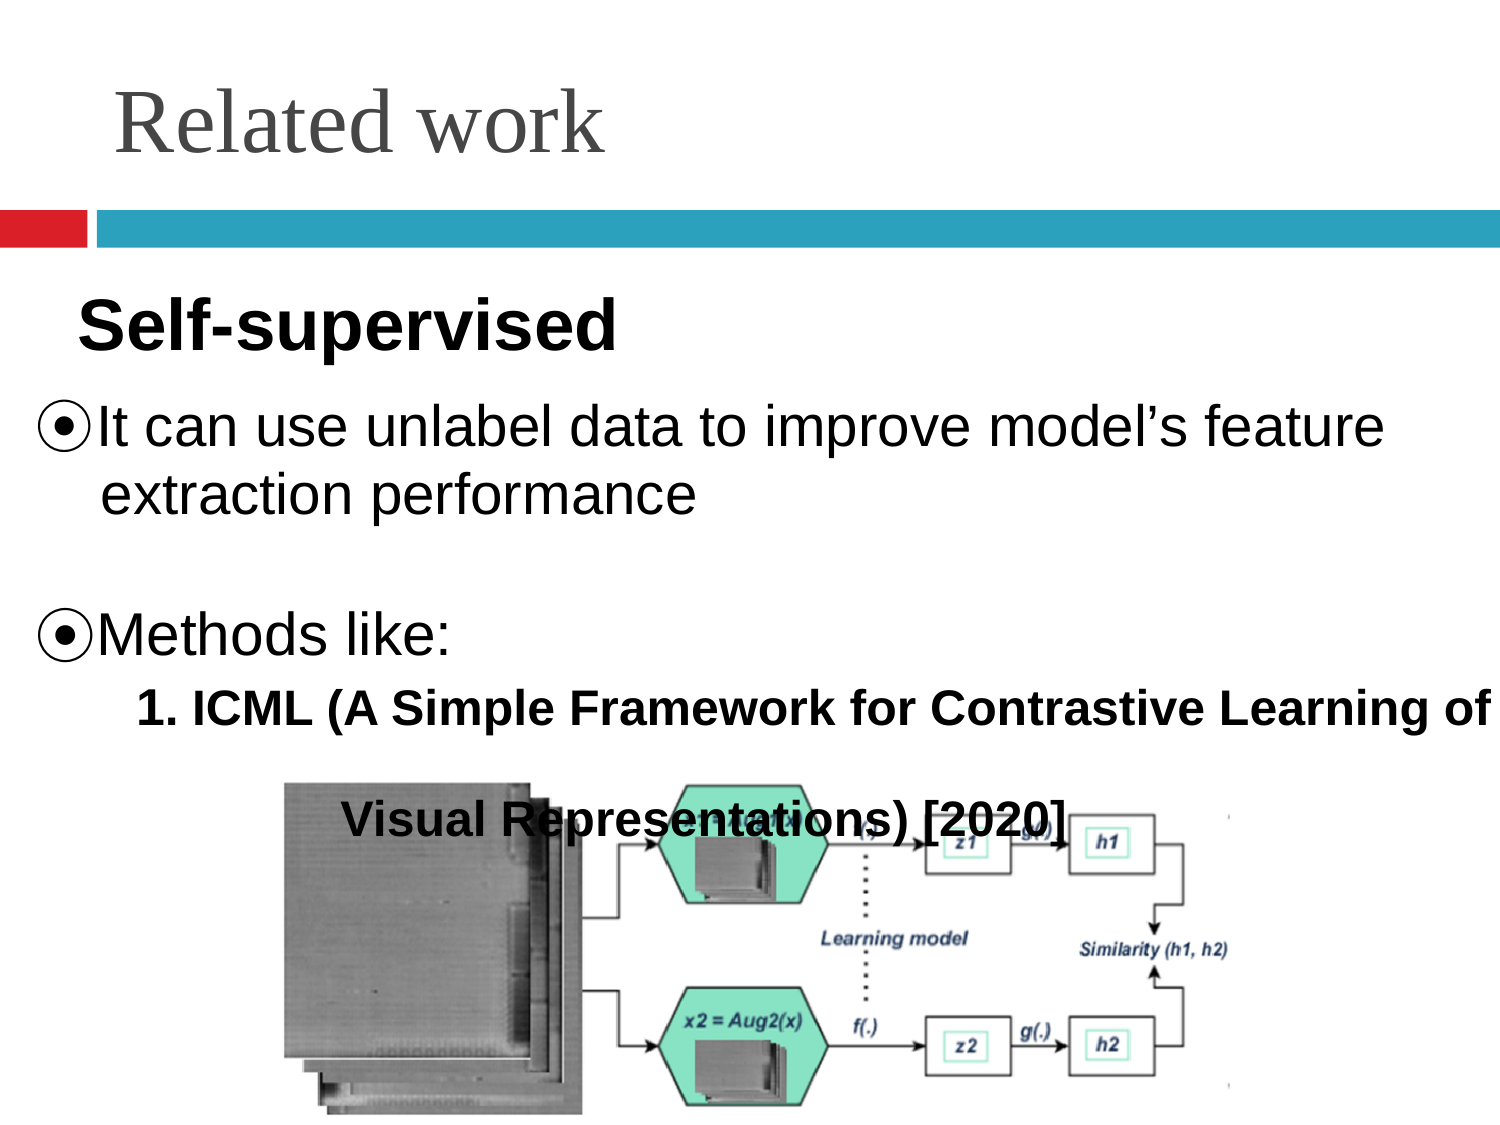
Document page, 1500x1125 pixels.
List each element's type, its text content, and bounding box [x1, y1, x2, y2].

text_box It can use unlabel data to improve model’s feature extraction performance Methods like: 1. ICML (A Simple Framework for Contrastive Learning of Visual Representations) [2020] [12, 309, 1500, 959]
text_box Self-supervised [69, 227, 1295, 309]
text_box Related work [111, 58, 984, 171]
picture [269, 744, 1230, 1125]
